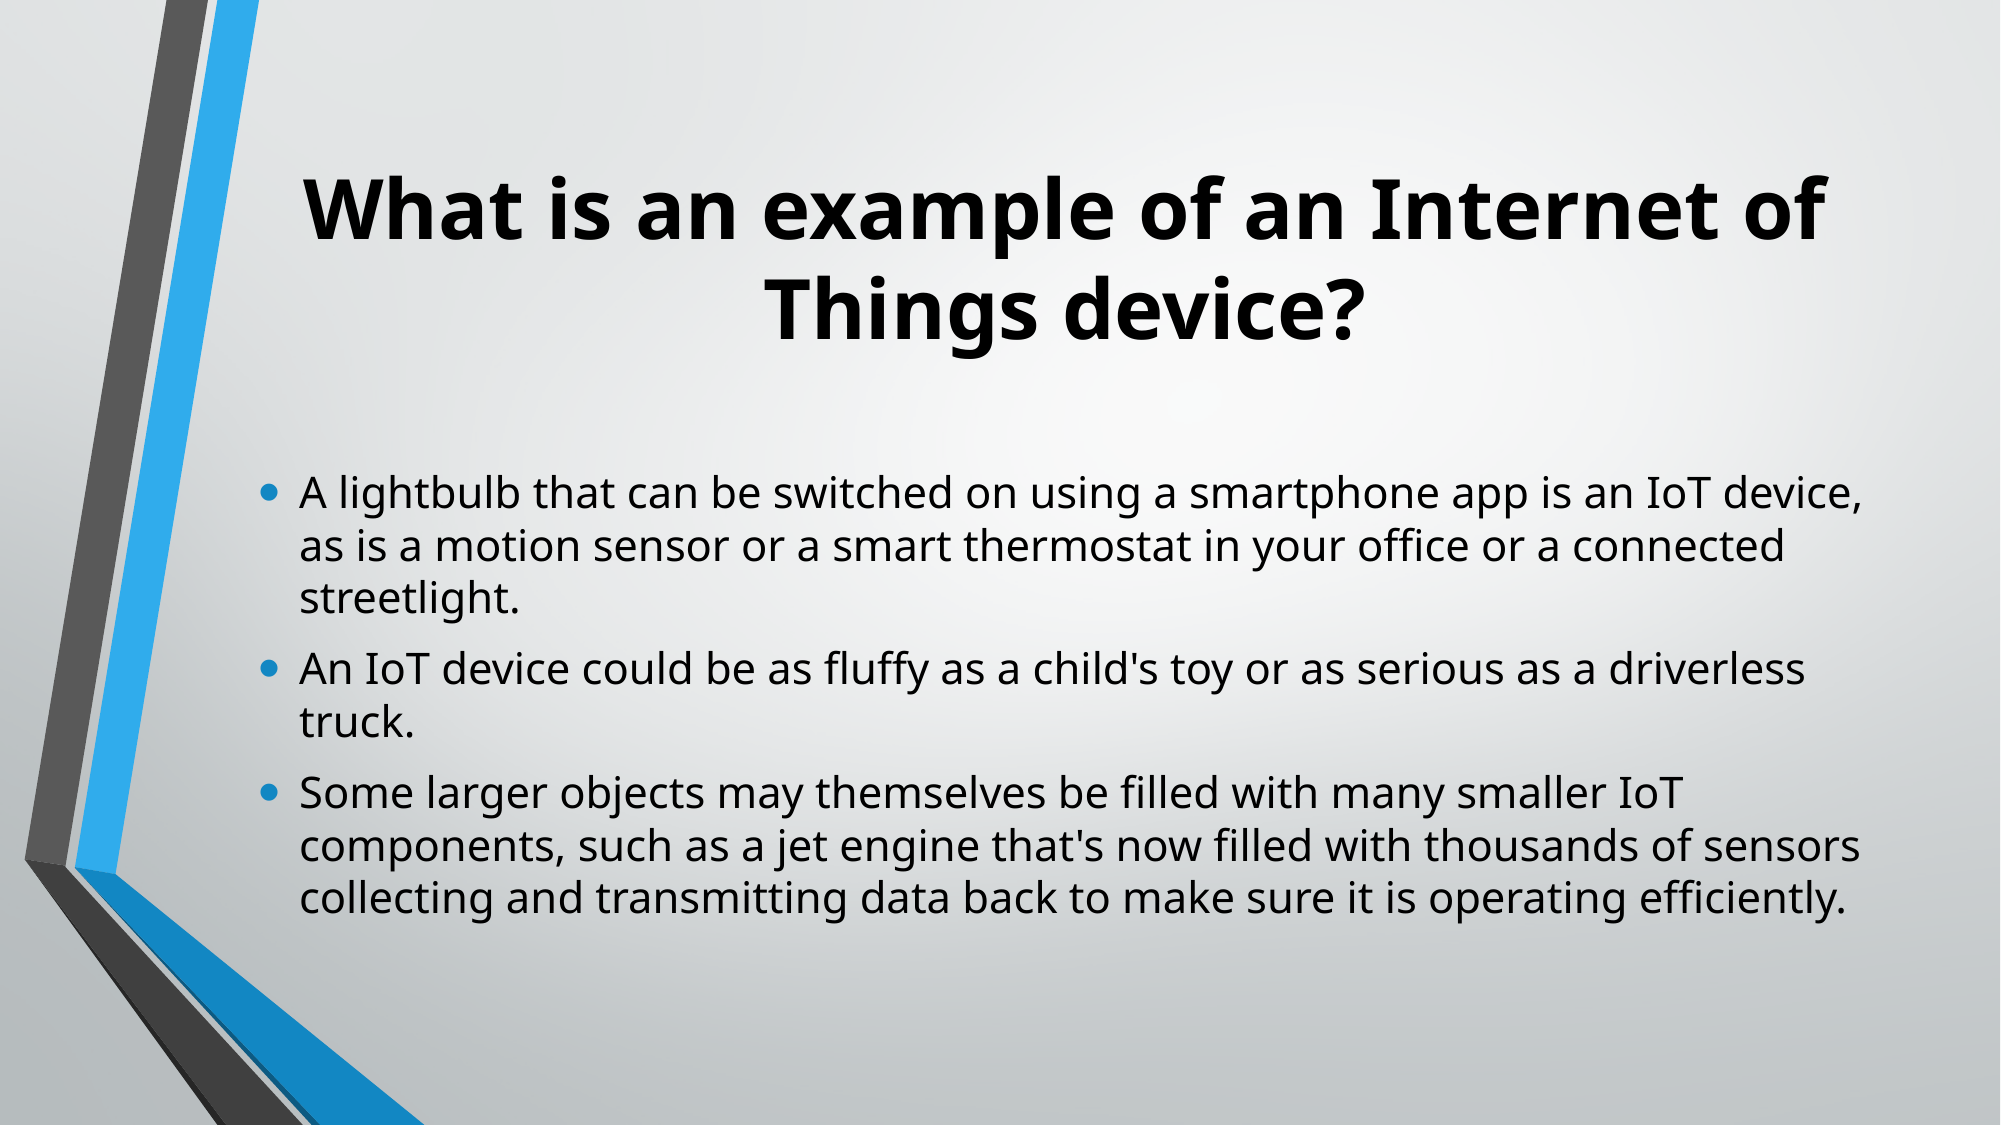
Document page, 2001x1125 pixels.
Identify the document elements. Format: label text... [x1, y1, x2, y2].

list A lightbulb that can be switched on using a smartphone app is an IoT device, as is a motion sensor or a smart thermostat in your office or a connected streetlight. An IoT device could be as fluffy as a child's toy or as serious as a driverless truck. Some larger objects may themselves be filled with many smaller IoT components, such as a jet engine that's now filled with thousands of sensors collecting and transmitting data back to make sure it is operating efficiently. [243, 437, 1887, 950]
title What is an example of an Internet of Things device? [243, 112, 1887, 400]
